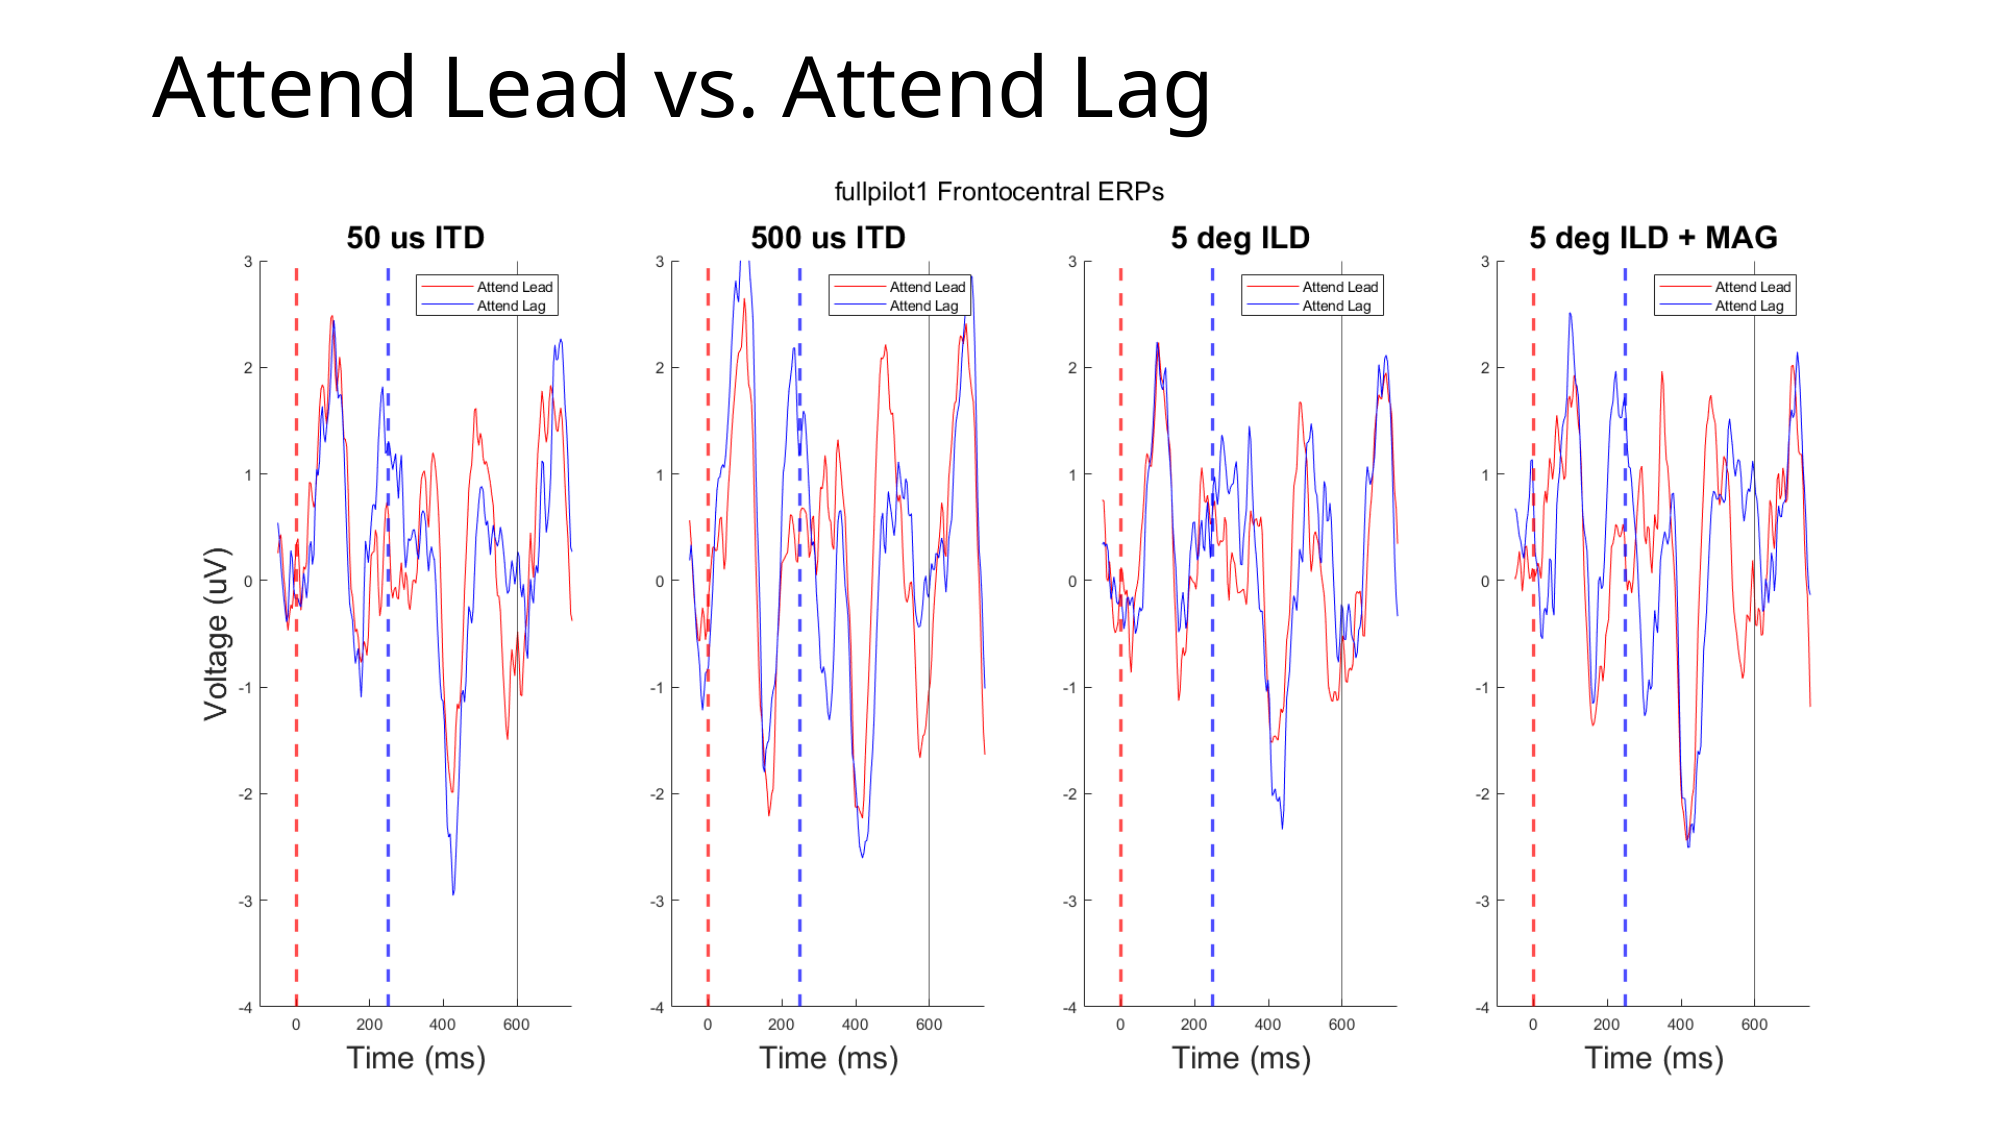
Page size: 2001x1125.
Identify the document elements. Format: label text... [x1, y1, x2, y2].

picture [152, 142, 1841, 1109]
title Attend Lead vs. Attend Lag [137, 36, 1863, 144]
